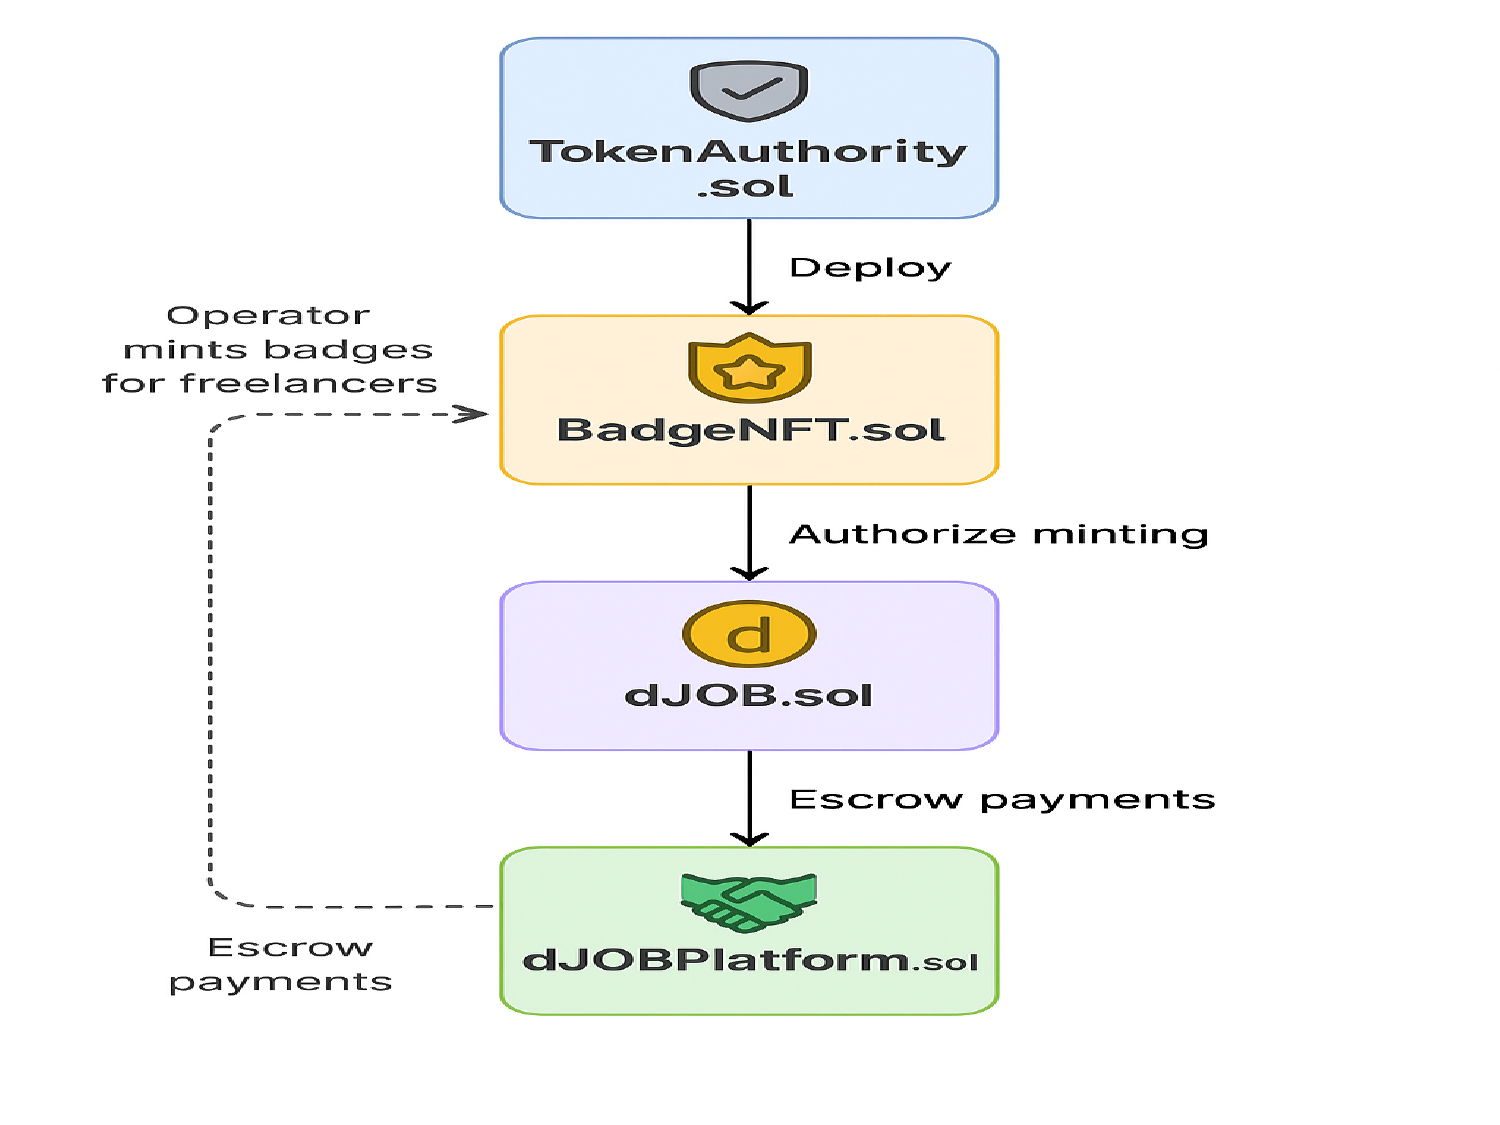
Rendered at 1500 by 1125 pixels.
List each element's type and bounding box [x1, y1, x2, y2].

list [0, 0, 1500, 1125]
